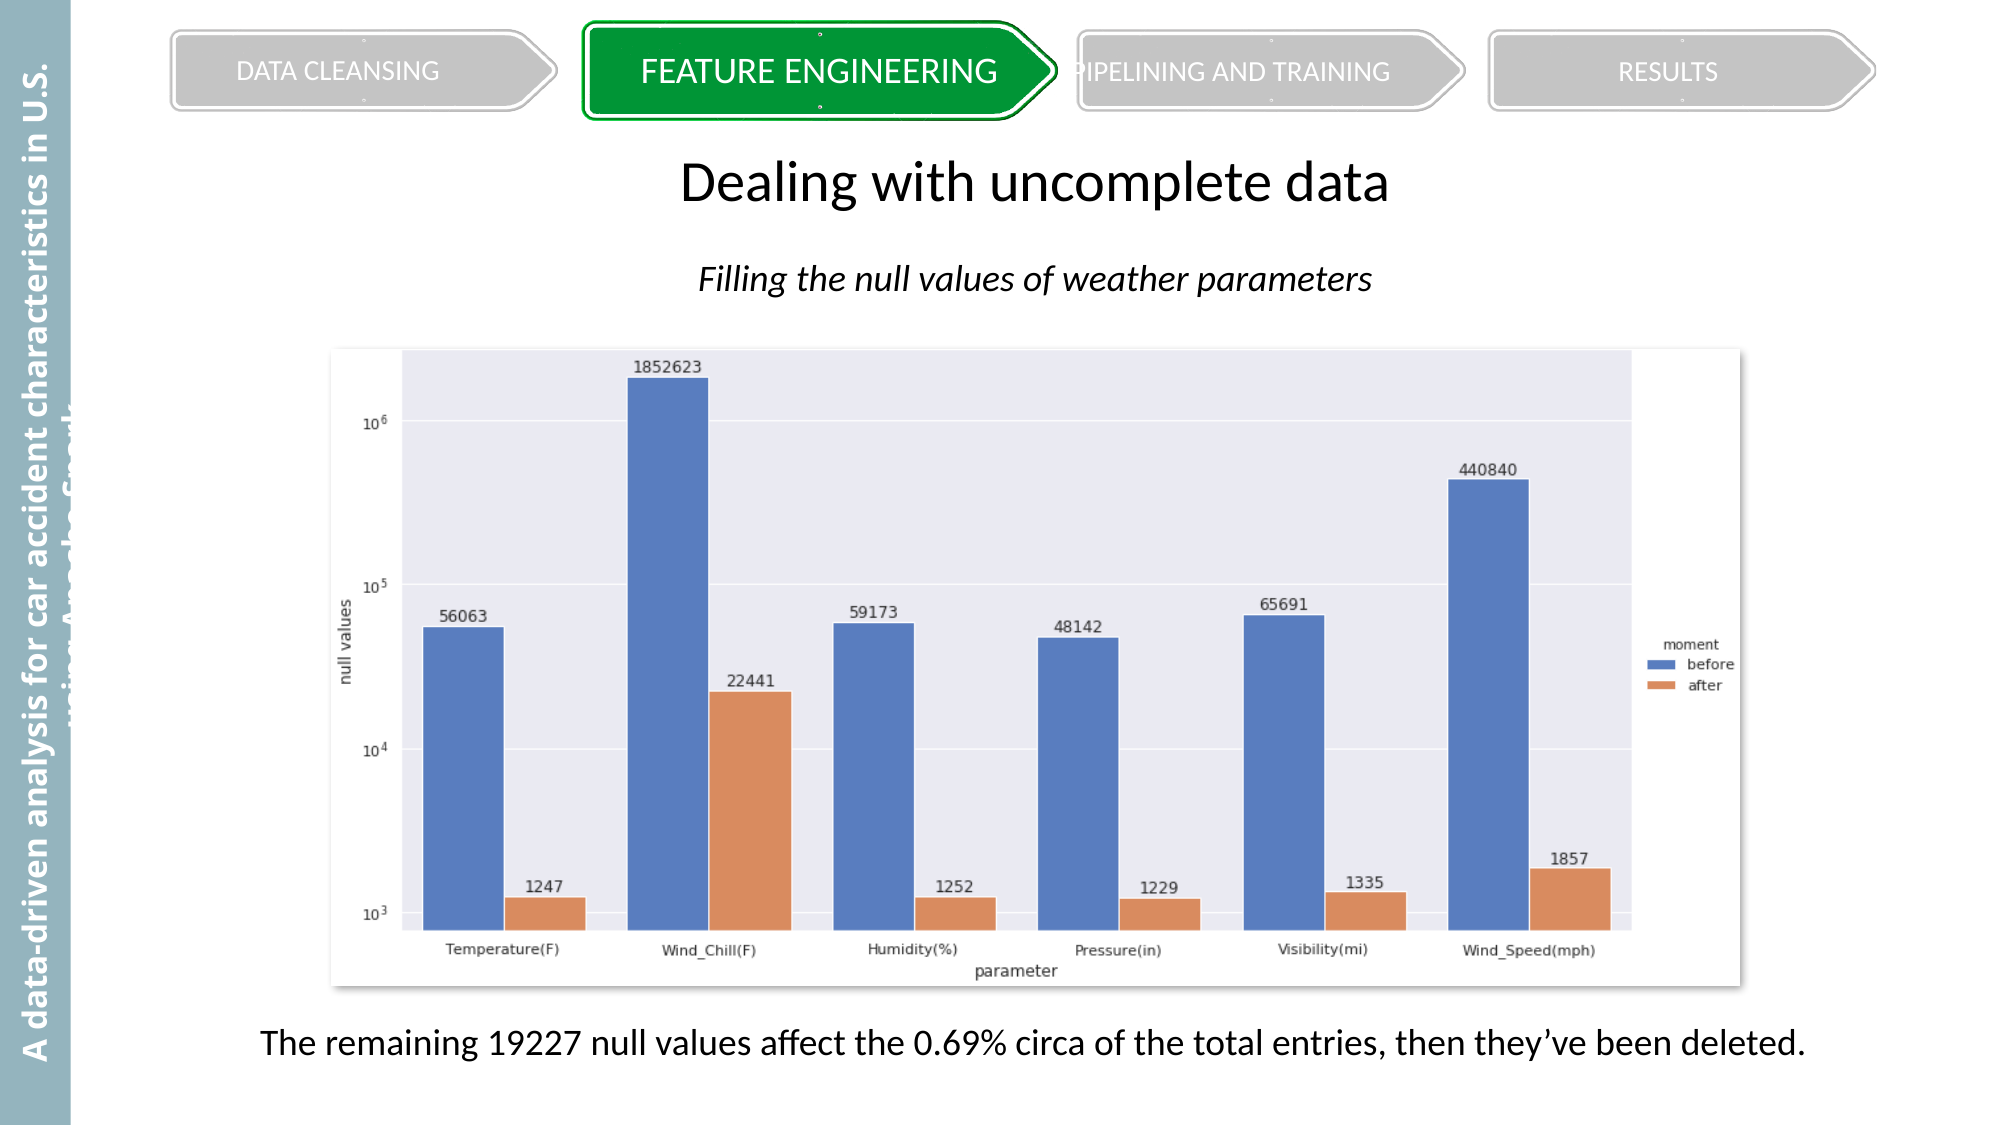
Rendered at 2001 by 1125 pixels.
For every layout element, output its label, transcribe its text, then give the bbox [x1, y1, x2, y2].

picture [331, 349, 1740, 986]
text_box Filling the null values of weather parameters [70, 246, 2000, 307]
text_box Dealing with uncomplete data [70, 136, 2000, 221]
picture [581, 20, 1058, 121]
text_box The remaining 19227 null values affect the 0.69% circa of the total entries, then they’ve been deleted. [201, 1010, 1867, 1071]
